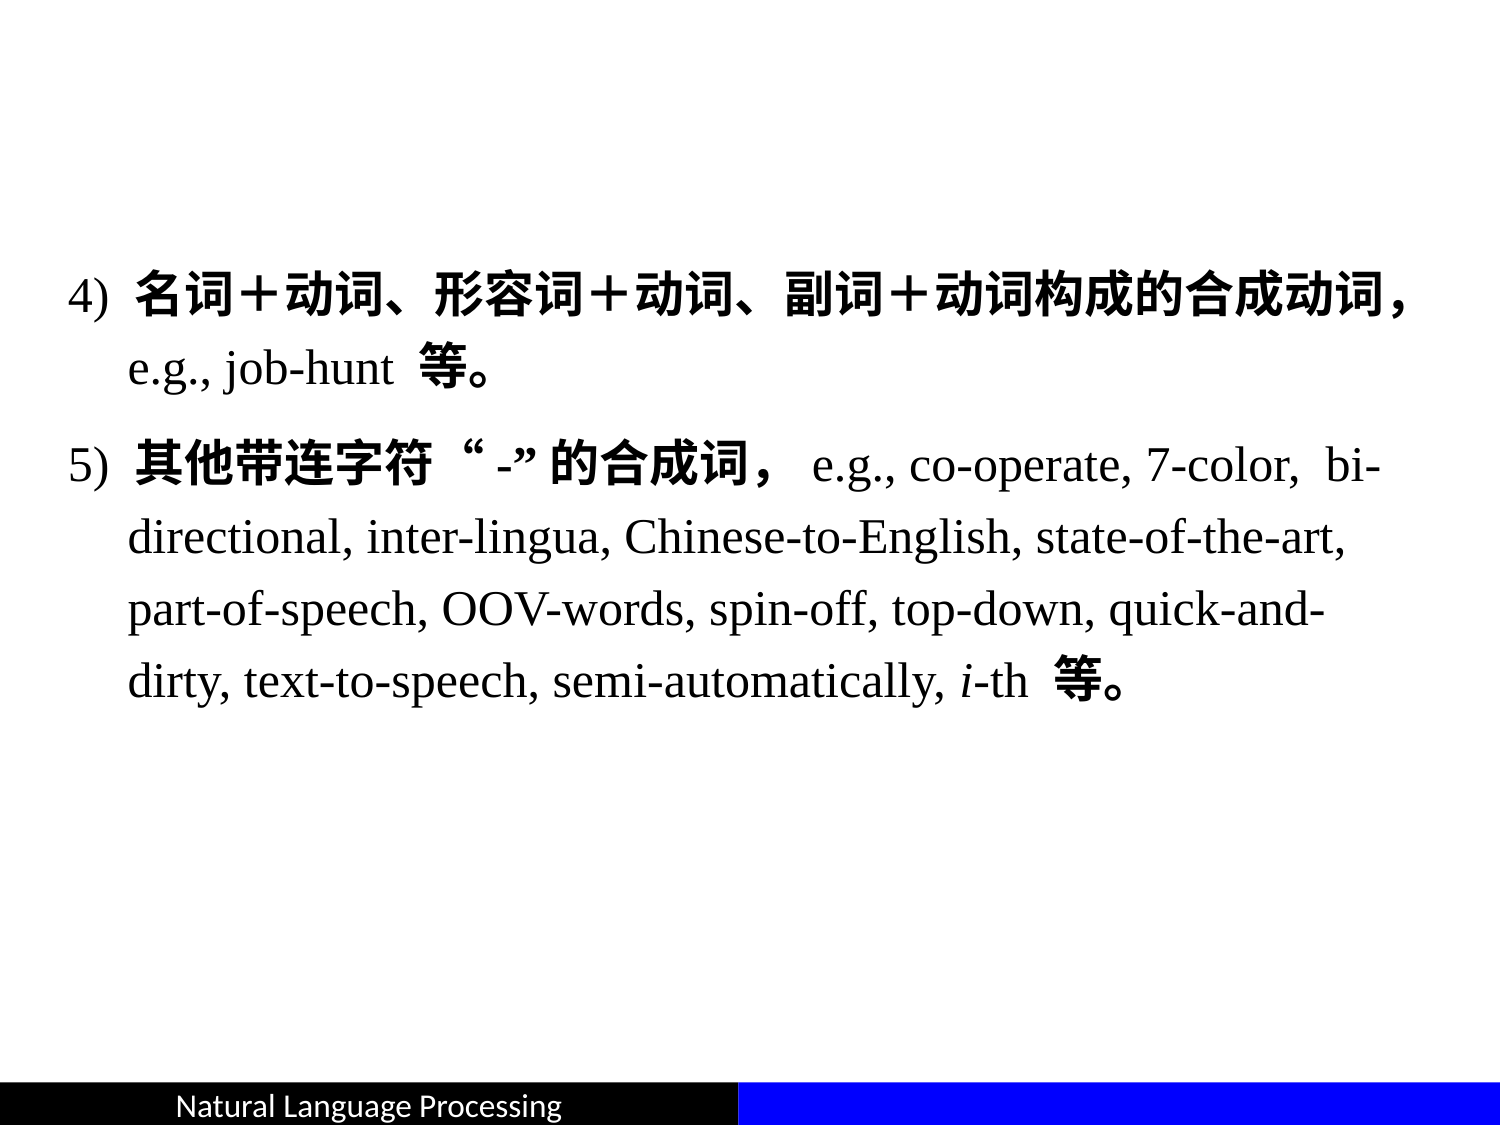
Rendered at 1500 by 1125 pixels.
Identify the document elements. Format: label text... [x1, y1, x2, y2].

text_box 4) 名词＋动词、形容词＋动词、副词＋动词构成的合成动词，e.g., job-hunt 等。 5) 其他带连字符“-”的合成词，e.g., co-operate, 7-color, bi-directional, inter-lingua, Chinese-to-English, state-of-the-art, part-of-speech, OOV-words, spin-off, top-down, quick-and-dirty, text-to-speech, semi-automatically, i-th 等。 [53, 243, 1418, 716]
